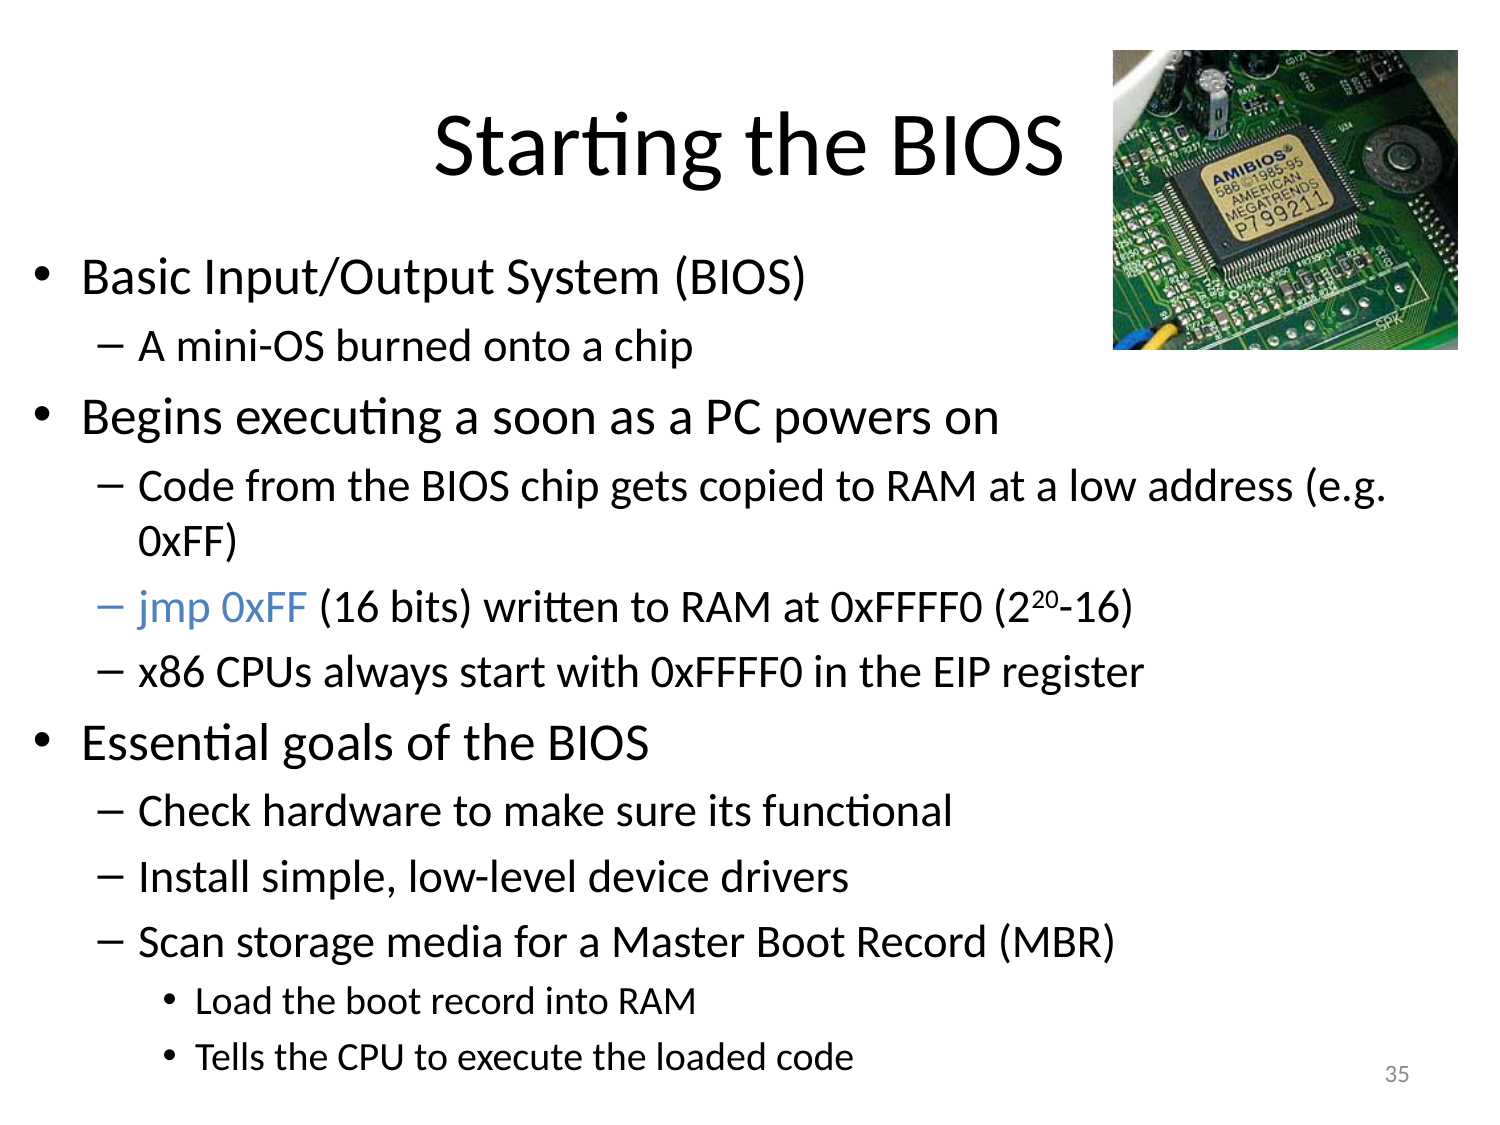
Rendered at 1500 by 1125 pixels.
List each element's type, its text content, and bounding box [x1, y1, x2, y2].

slide_number 35 [1074, 1042, 1425, 1103]
list Basic Input/Output System (BIOS) A mini-OS burned onto a chip Begins executing a soon as a PC powers on Code from the BIOS chip gets copied to RAM at a low address (e.g. 0xFF) jmp 0xFF (16 bits) written to RAM at 0xFFFF0 (220-16) x86 CPUs always start with 0xFFFF0 in the EIP register Essential goals of the BIOS Check hardware to make sure its functional Install simple, low-level device drivers Scan storage media for a Master Boot Record (MBR) Load the boot record into RAM Tells the CPU to execute the loaded code [17, 233, 1484, 1097]
picture [1112, 49, 1458, 351]
title Starting the BIOS [75, 45, 1425, 233]
